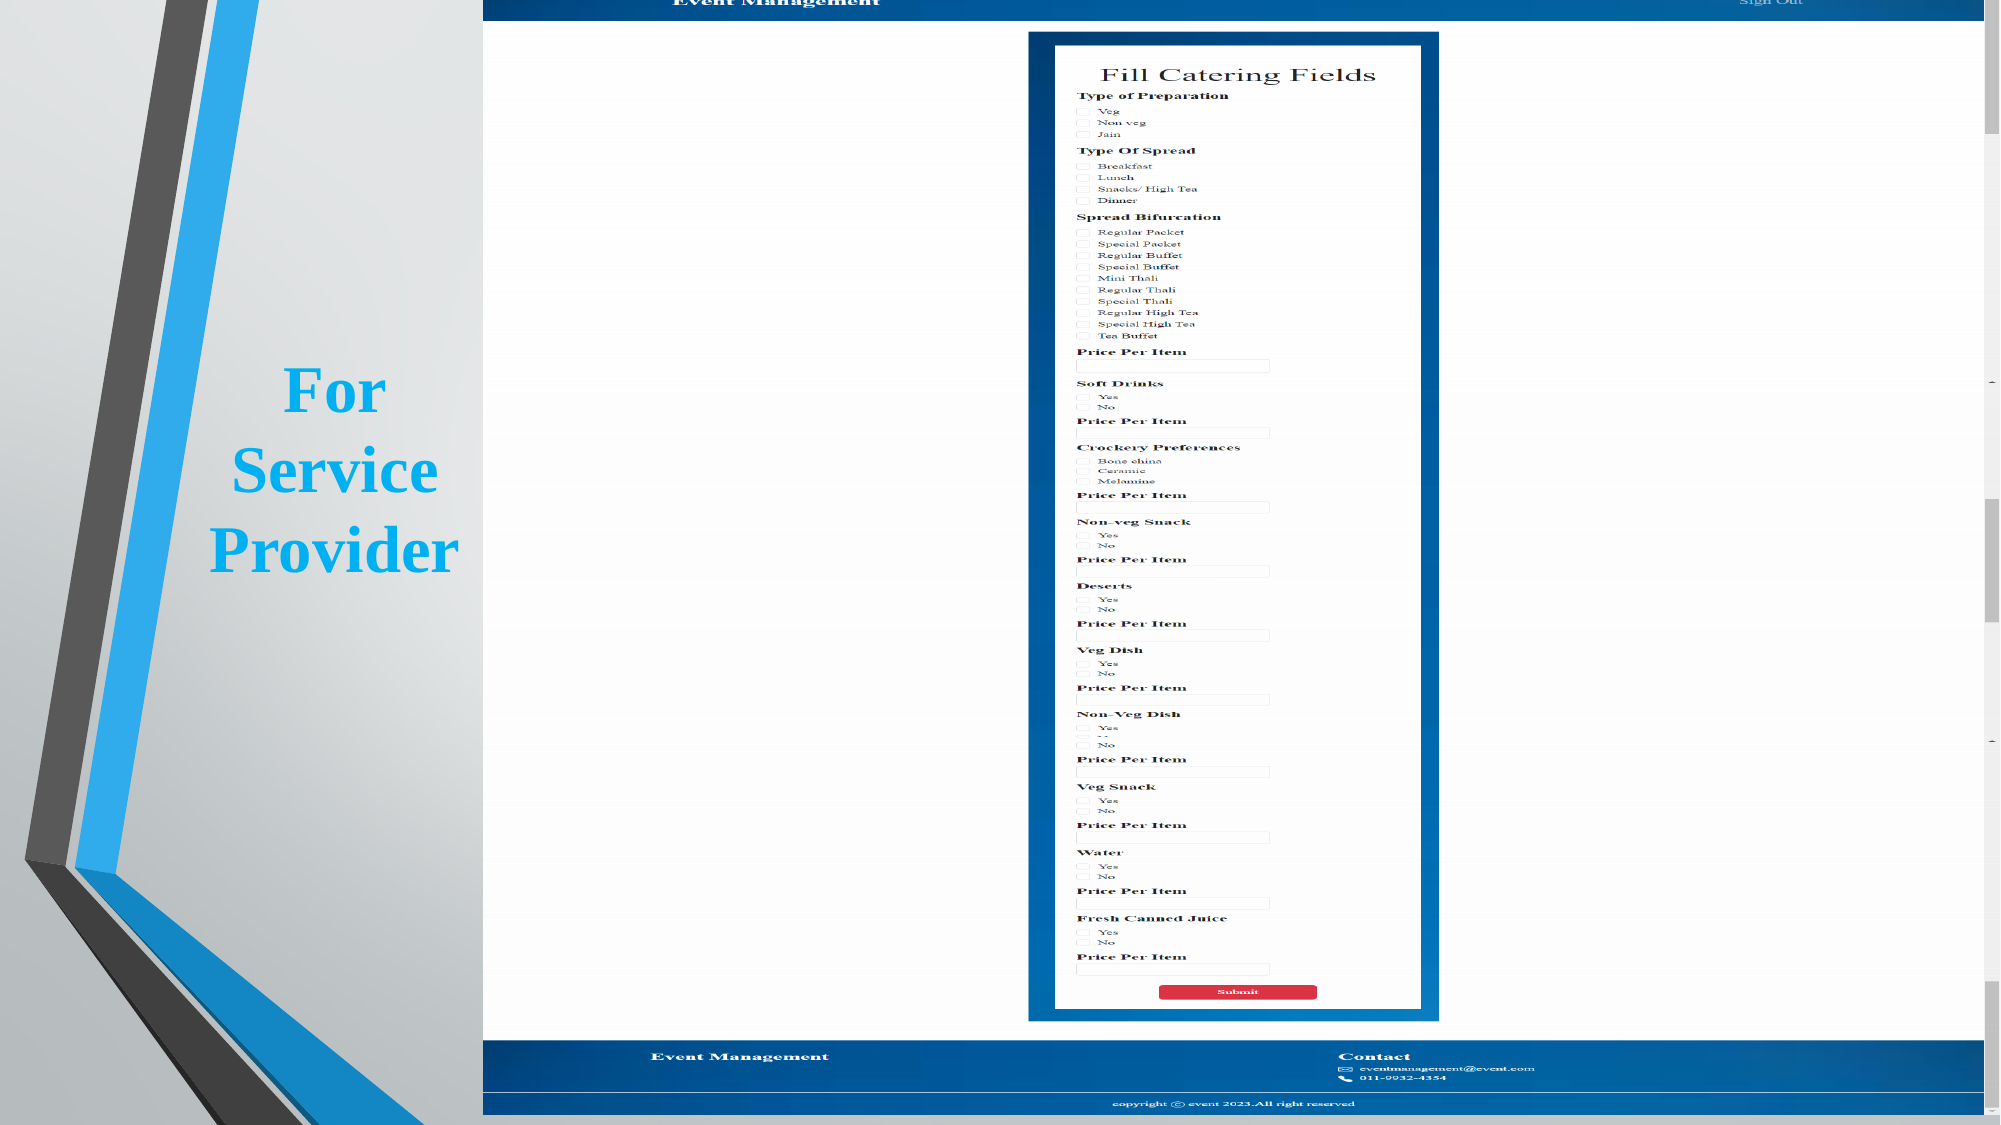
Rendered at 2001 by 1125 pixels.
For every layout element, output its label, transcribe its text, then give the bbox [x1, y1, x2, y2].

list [483, 377, 2000, 737]
picture [483, 737, 2000, 1115]
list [483, 0, 2000, 377]
title For Service Provider [186, 170, 483, 761]
